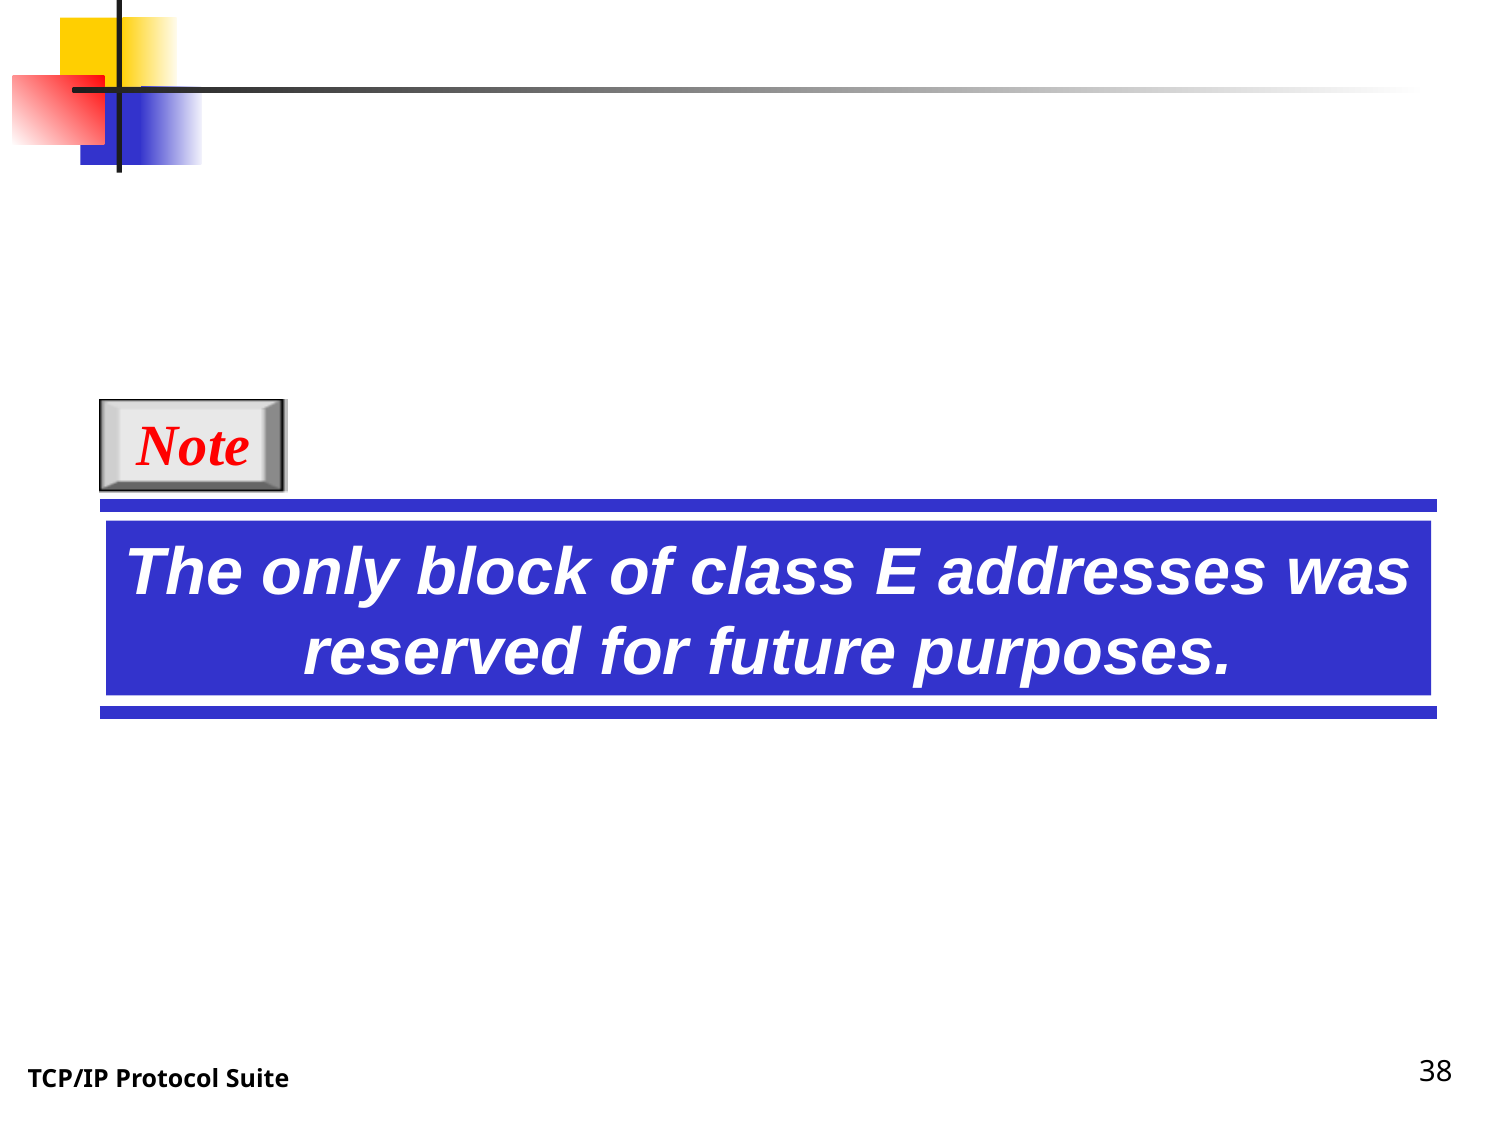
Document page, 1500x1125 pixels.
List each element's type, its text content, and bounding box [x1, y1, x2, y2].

text_box [122, 17, 177, 86]
text_box ‹#› [1155, 1024, 1468, 1100]
text_box TCP/IP Protocol Suite [12, 1024, 488, 1100]
text_box [116, 0, 122, 87]
text_box [72, 87, 1423, 93]
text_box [99, 399, 288, 494]
text_box The only block of class E addresses was reserved for future purposes. [106, 520, 1432, 696]
text_box [60, 17, 116, 86]
text_box [122, 93, 141, 165]
text_box [141, 93, 202, 165]
text_box [12, 75, 105, 145]
text_box [80, 93, 116, 165]
text_box [116, 93, 122, 173]
